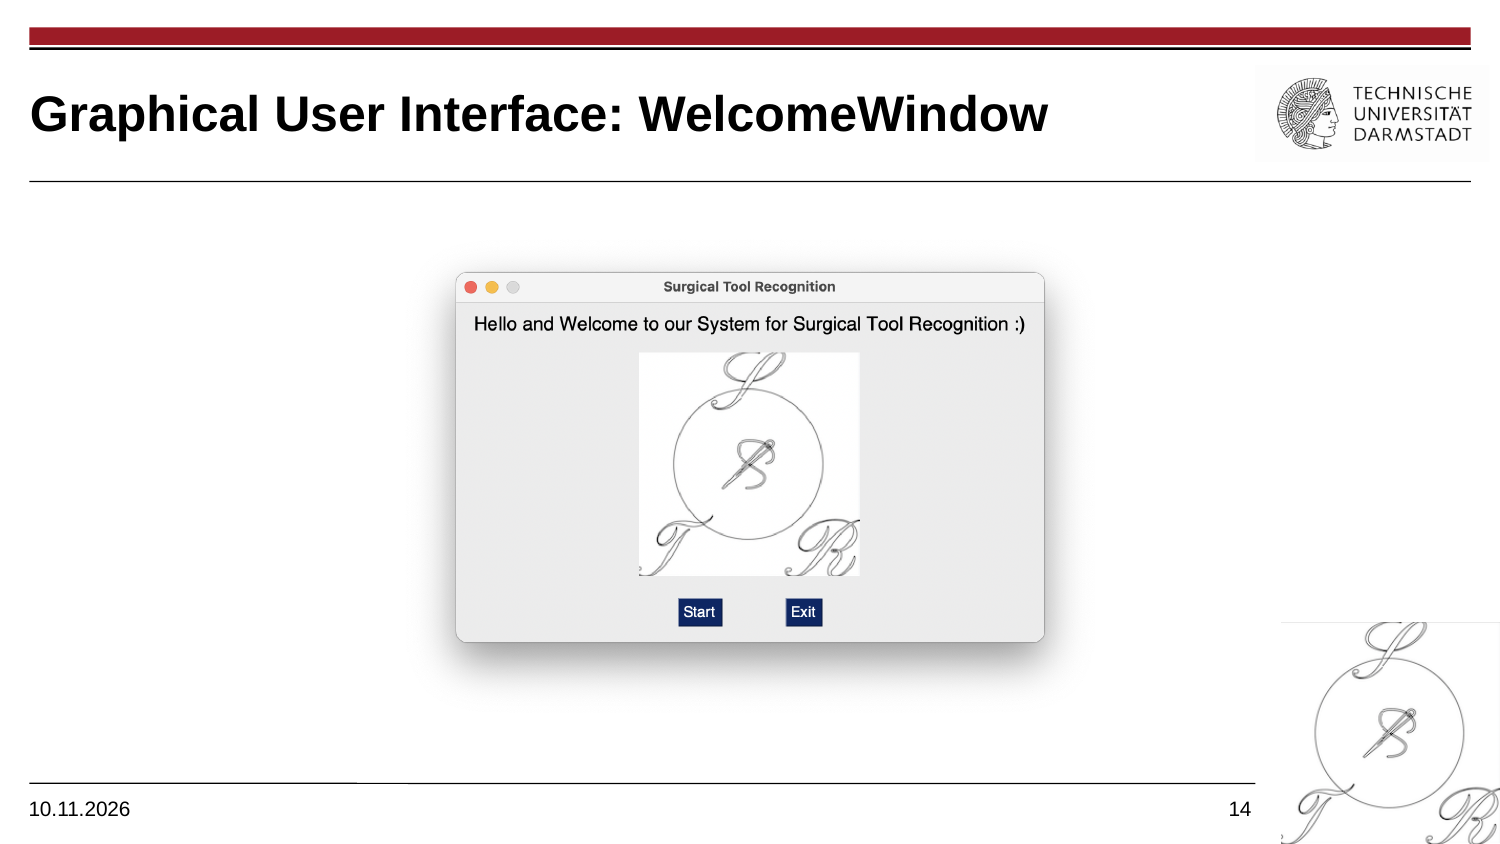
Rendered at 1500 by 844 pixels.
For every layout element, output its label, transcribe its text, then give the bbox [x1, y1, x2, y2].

picture [1281, 620, 1500, 844]
picture [1255, 65, 1490, 162]
title Graphical User Interface: WelcomeWindow [29, 60, 1149, 164]
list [396, 232, 1103, 720]
